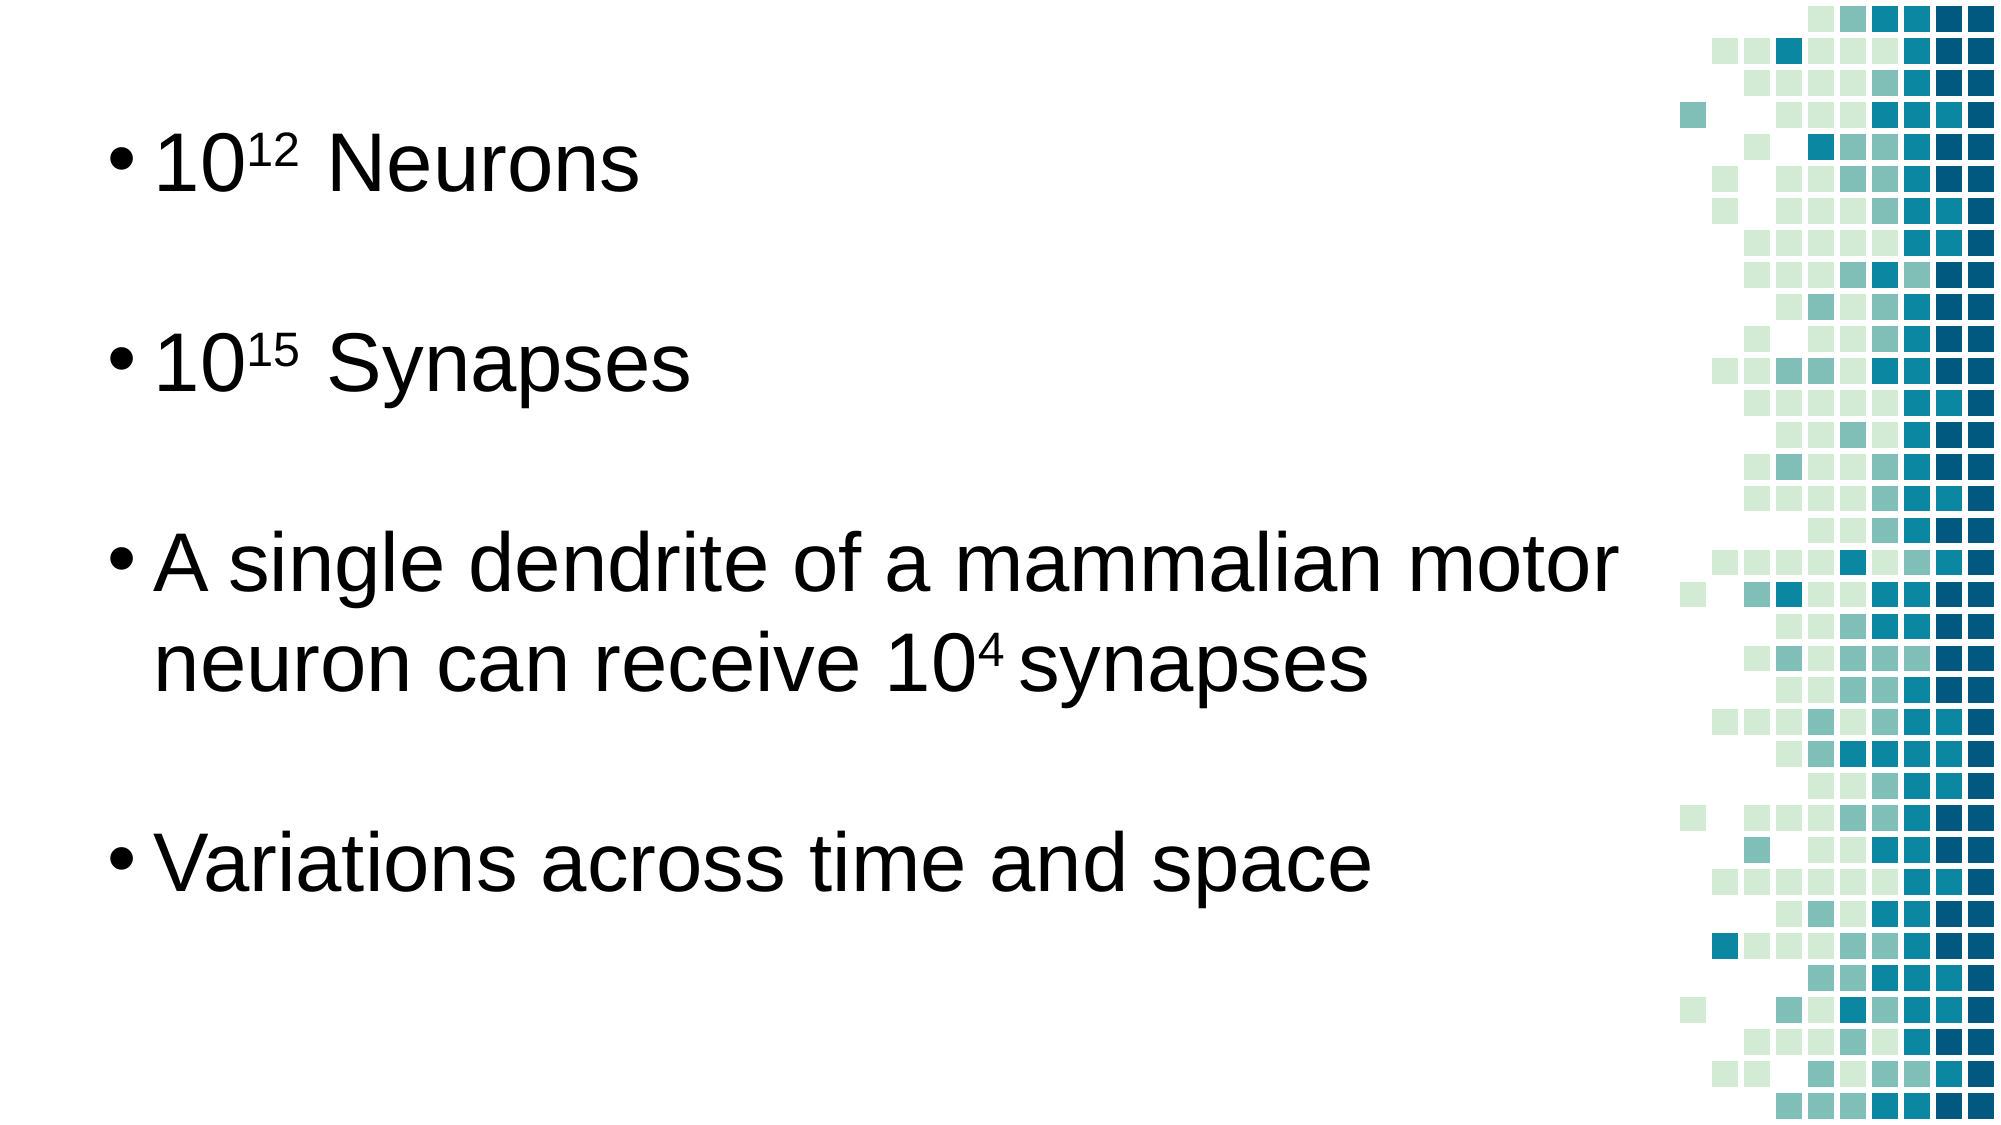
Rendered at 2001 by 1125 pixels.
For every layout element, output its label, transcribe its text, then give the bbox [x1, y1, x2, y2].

text_box 1012 Neurons 1015 Synapses A single dendrite of a mammalian motor neuron can receive 104 synapses Variations across time and space [92, 100, 1649, 1016]
